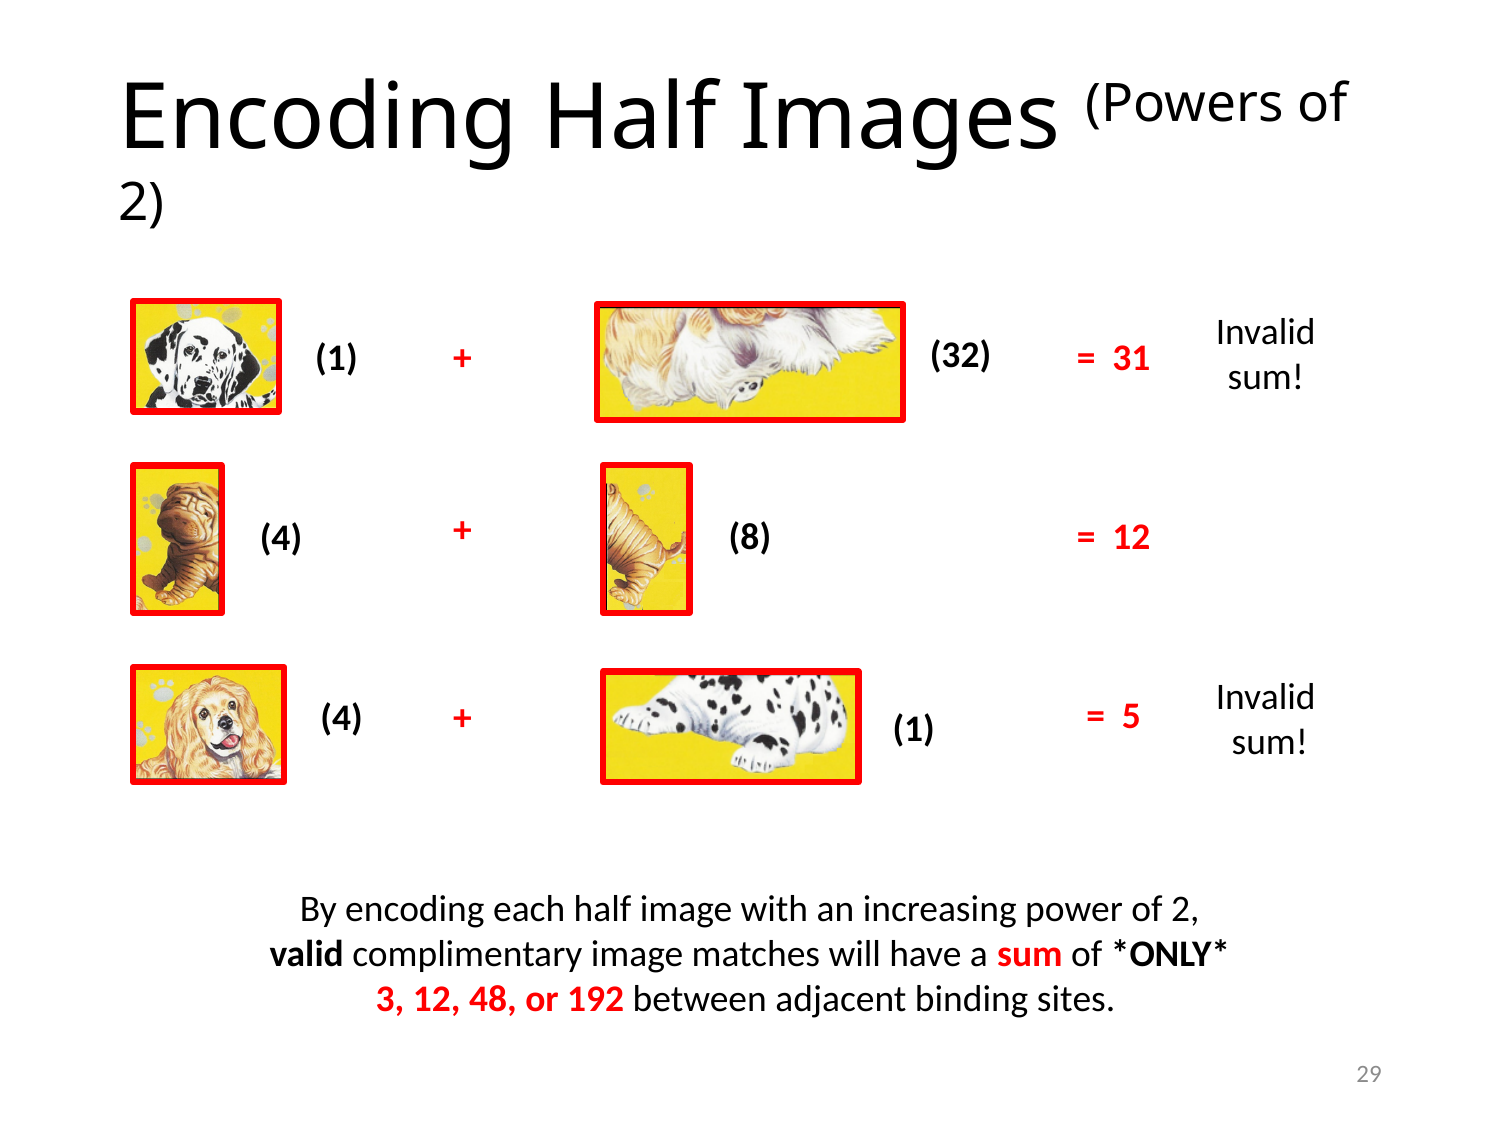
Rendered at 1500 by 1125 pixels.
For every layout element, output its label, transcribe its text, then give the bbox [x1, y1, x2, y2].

title Encoding Half Images (Powers of 2) [103, 59, 1397, 278]
text_box (4) [282, 685, 402, 746]
text_box = 12 [1042, 504, 1186, 565]
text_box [599, 307, 1021, 417]
picture [136, 304, 276, 409]
picture [136, 670, 282, 780]
text_box (4) [220, 505, 342, 566]
text_box By encoding each half image with an increasing power of 2, valid complimentary image matches will have a sum of *ONLY* 3, 12, 48, or 192 between adjacent binding sites. [202, 876, 1298, 1027]
text_box Invalid sum! [1129, 664, 1403, 770]
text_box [605, 674, 975, 780]
text_box + [402, 497, 523, 557]
text_box (1) [276, 325, 397, 386]
slide_number 29 [1059, 1042, 1397, 1103]
text_box Invalid sum! [1129, 299, 1403, 405]
text_box = 31 [1042, 325, 1129, 386]
picture [605, 468, 687, 610]
picture [136, 468, 219, 610]
text_box + [402, 325, 523, 386]
text_box + [402, 685, 523, 746]
text_box = 5 [1042, 683, 1129, 744]
text_box (8) [689, 504, 811, 565]
